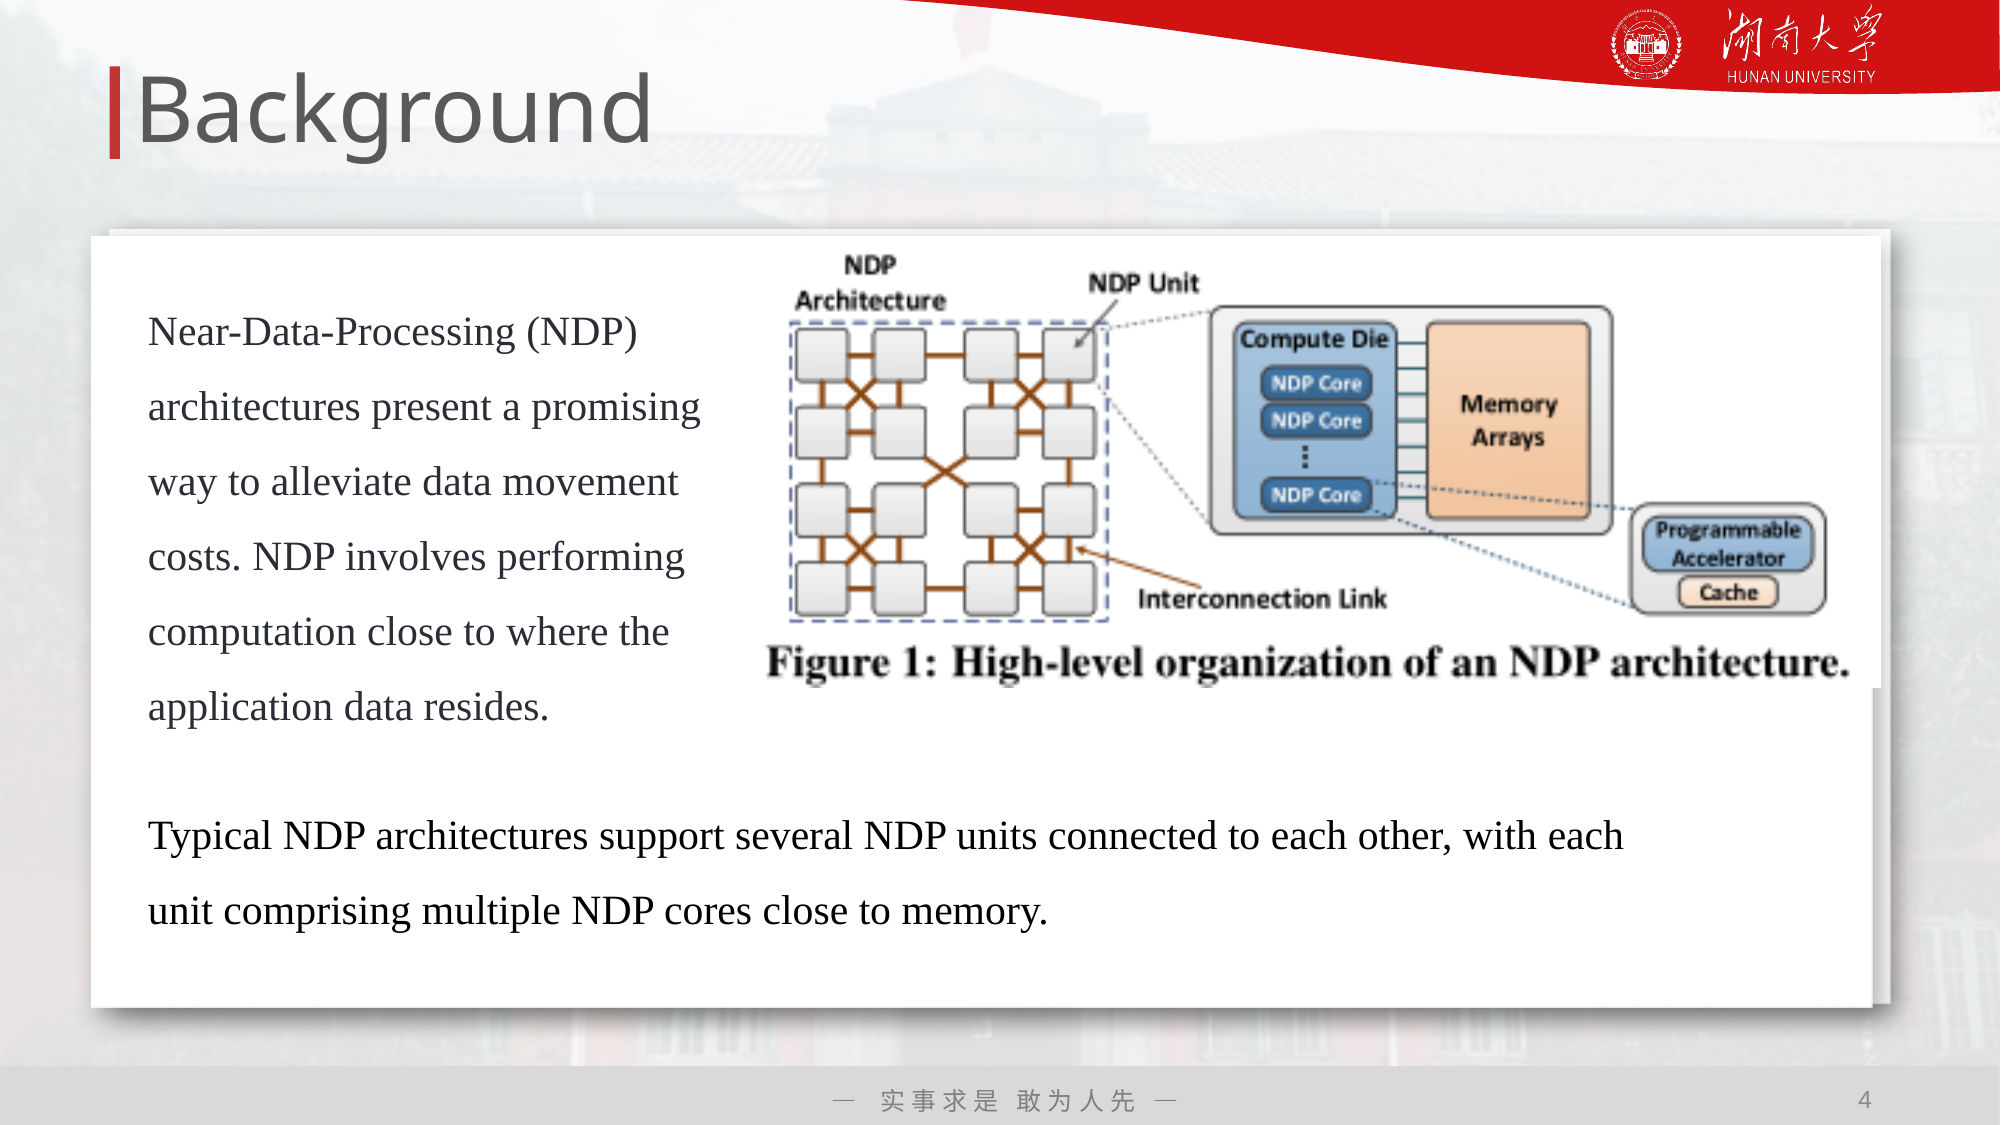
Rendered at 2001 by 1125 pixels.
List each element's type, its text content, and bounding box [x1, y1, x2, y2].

picture [91, 229, 1891, 1008]
picture [1610, 3, 1882, 83]
title Background [119, 4, 1845, 222]
